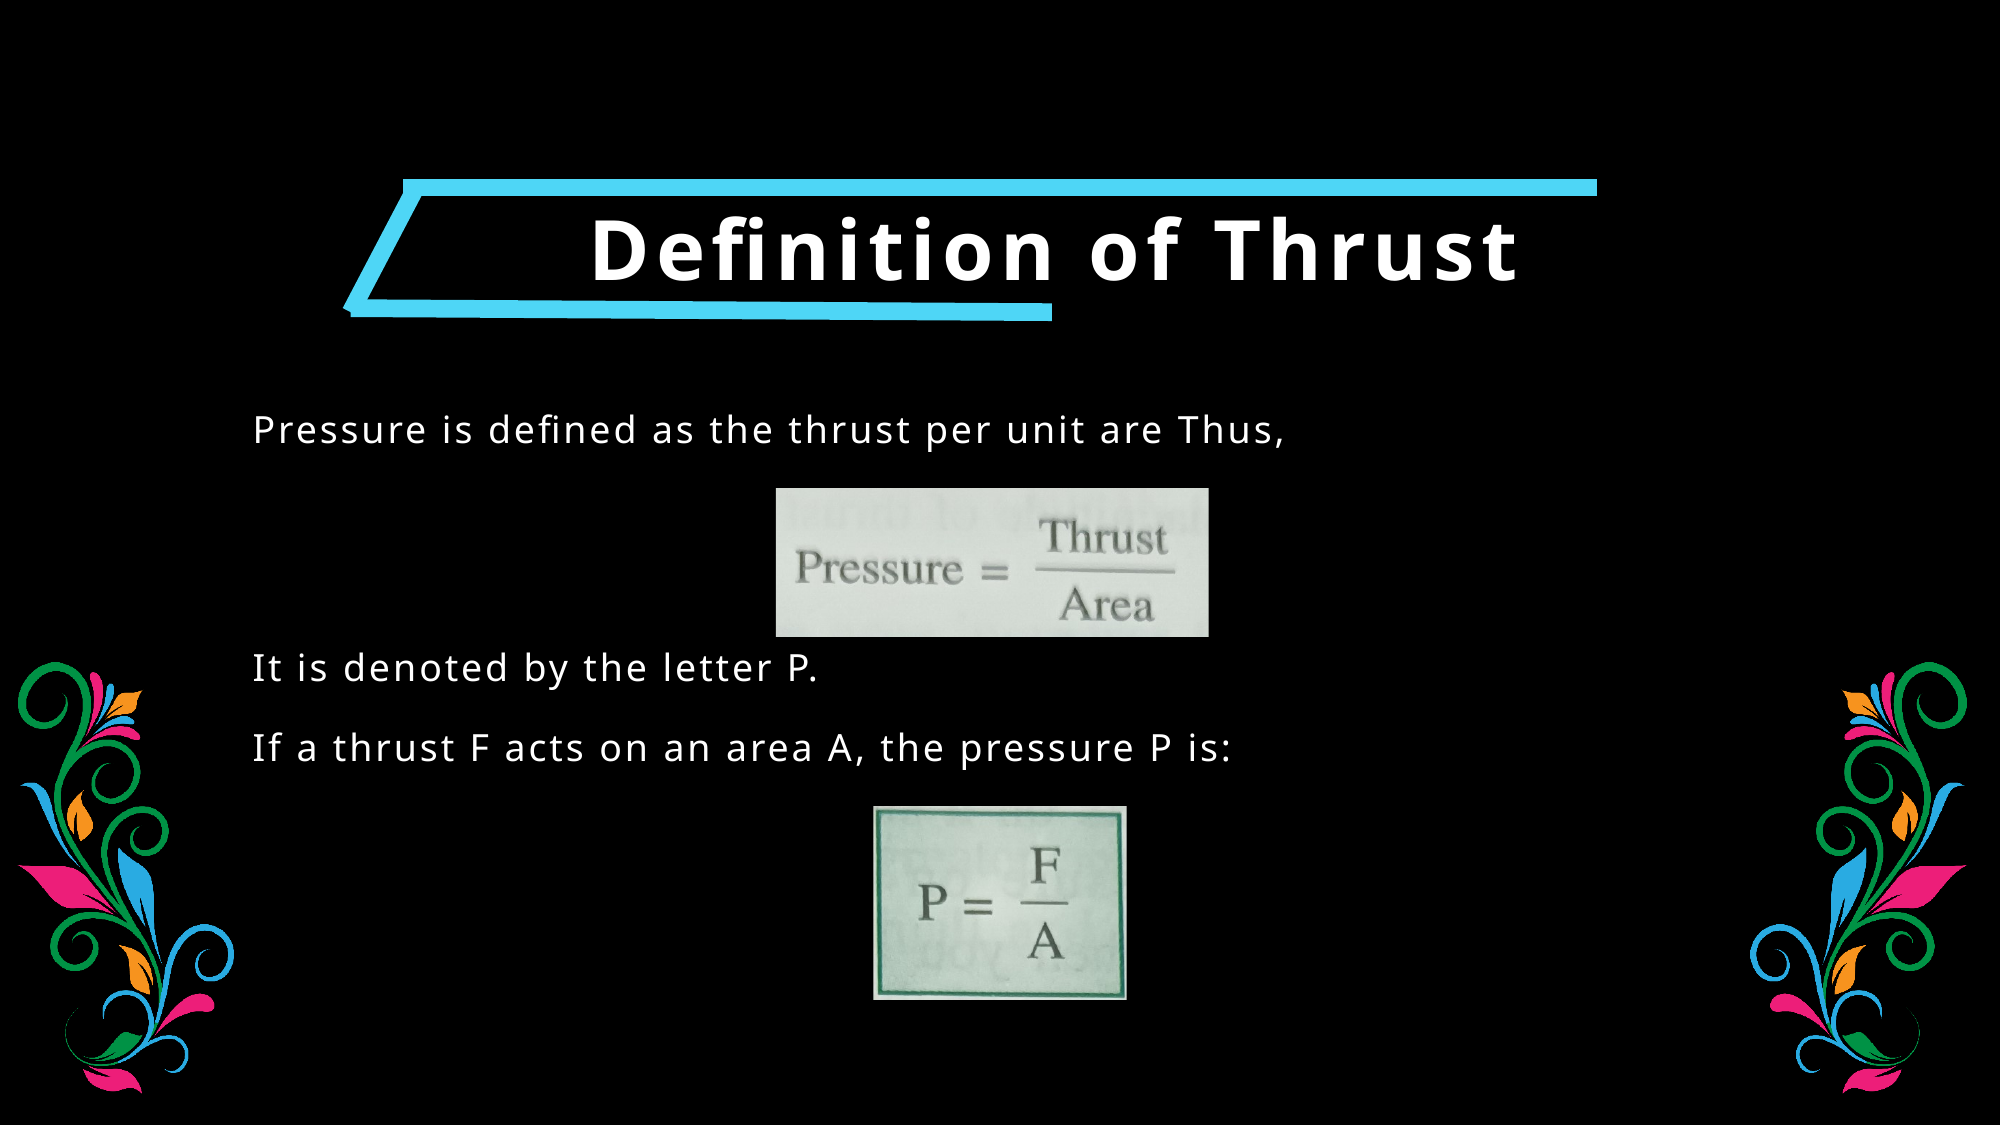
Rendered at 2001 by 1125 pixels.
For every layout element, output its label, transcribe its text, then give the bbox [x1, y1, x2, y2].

picture [16, 662, 234, 1095]
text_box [775, 488, 1209, 637]
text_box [350, 187, 416, 308]
picture [1749, 662, 1968, 1095]
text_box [873, 806, 1127, 1000]
list Pressure is defined as the thrust per unit are Thus, It is denoted by the letter P. If a thrust F acts on an area A, the pressure P is: [234, 375, 1750, 1000]
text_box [350, 308, 1052, 313]
title Definition of Thrust [234, 171, 1750, 313]
